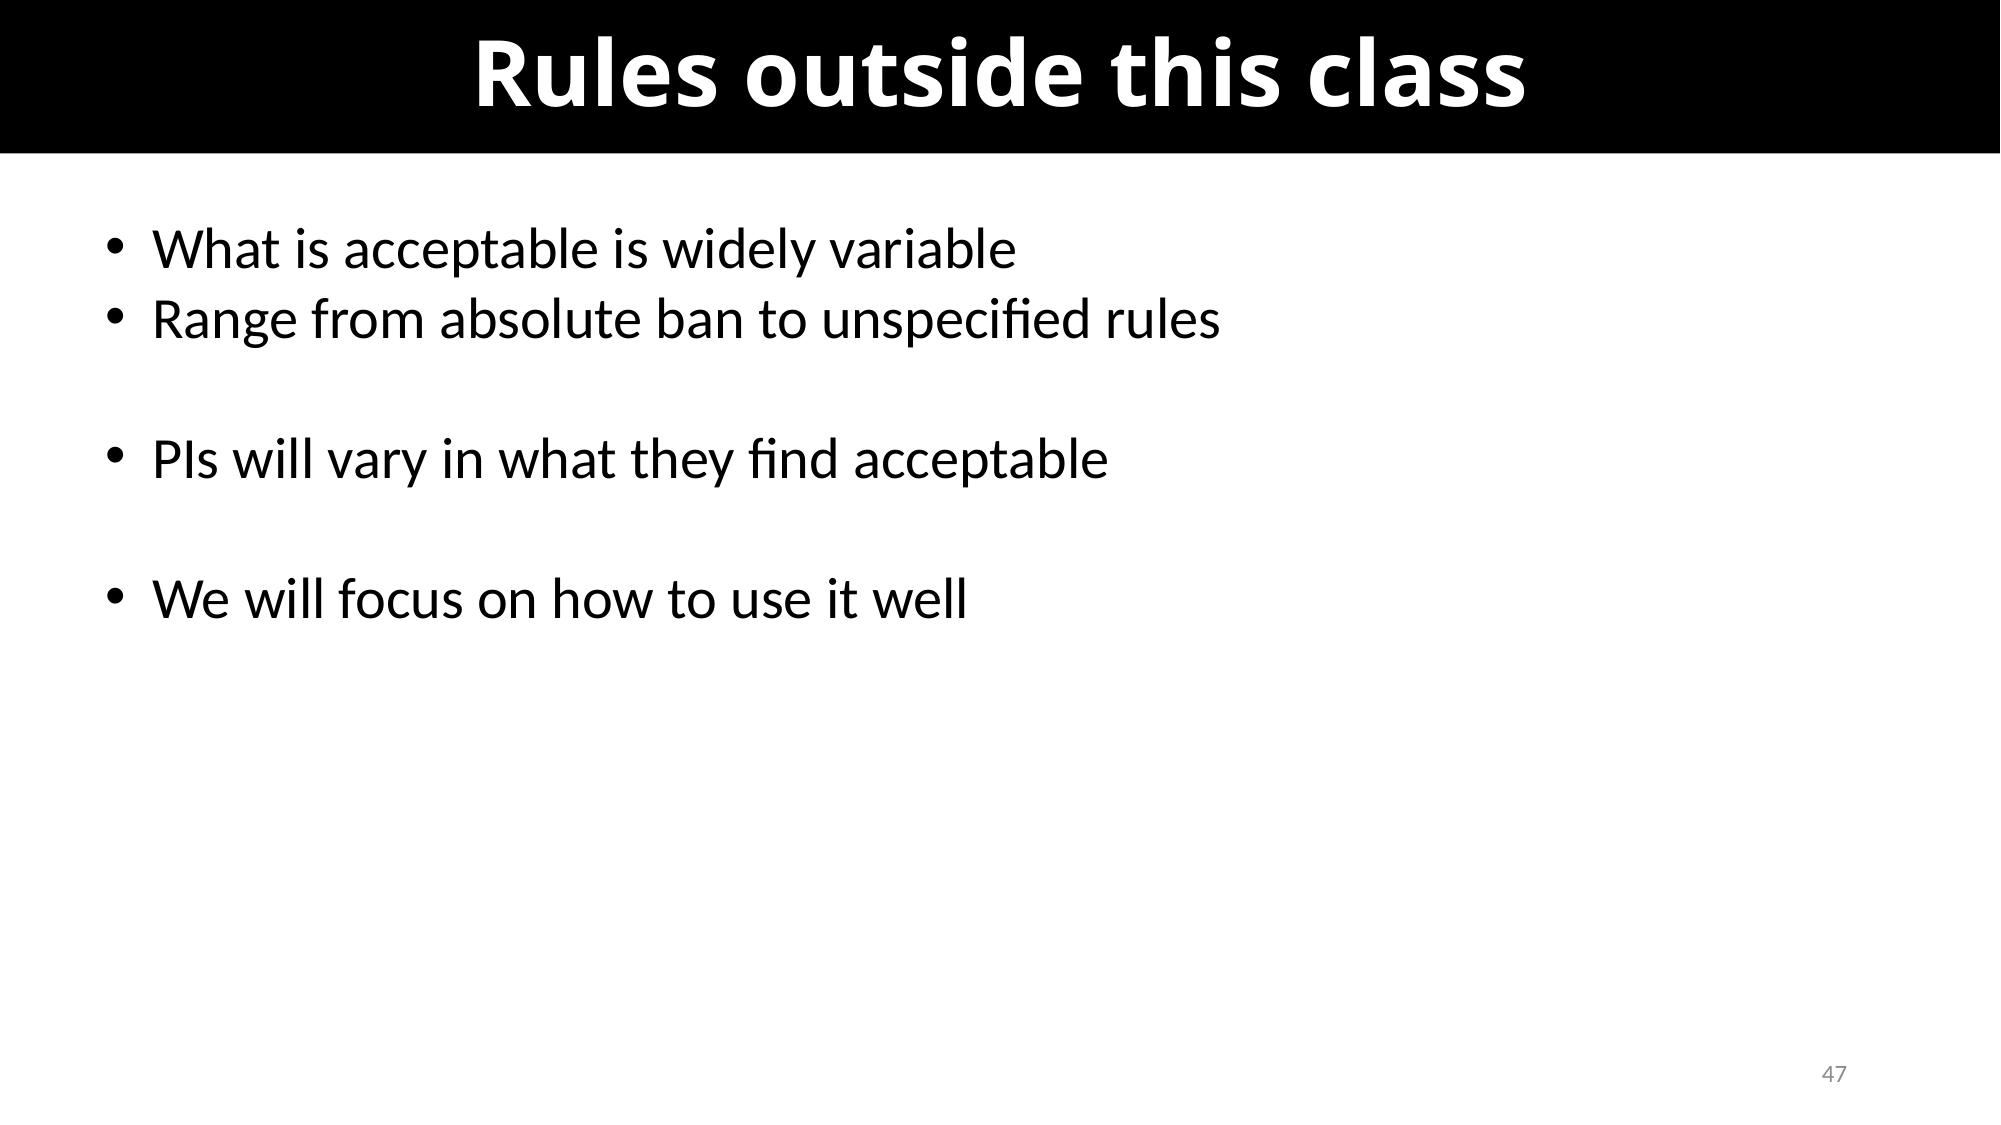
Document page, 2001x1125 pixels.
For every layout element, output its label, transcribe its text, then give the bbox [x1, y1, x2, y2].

slide_number 47 [1412, 1042, 1863, 1103]
title Rules outside this class [0, 0, 2000, 154]
text_box What is acceptable is widely variable Range from absolute ban to unspecified rules PIs will vary in what they find acceptable We will focus on how to use it well [90, 202, 1910, 708]
